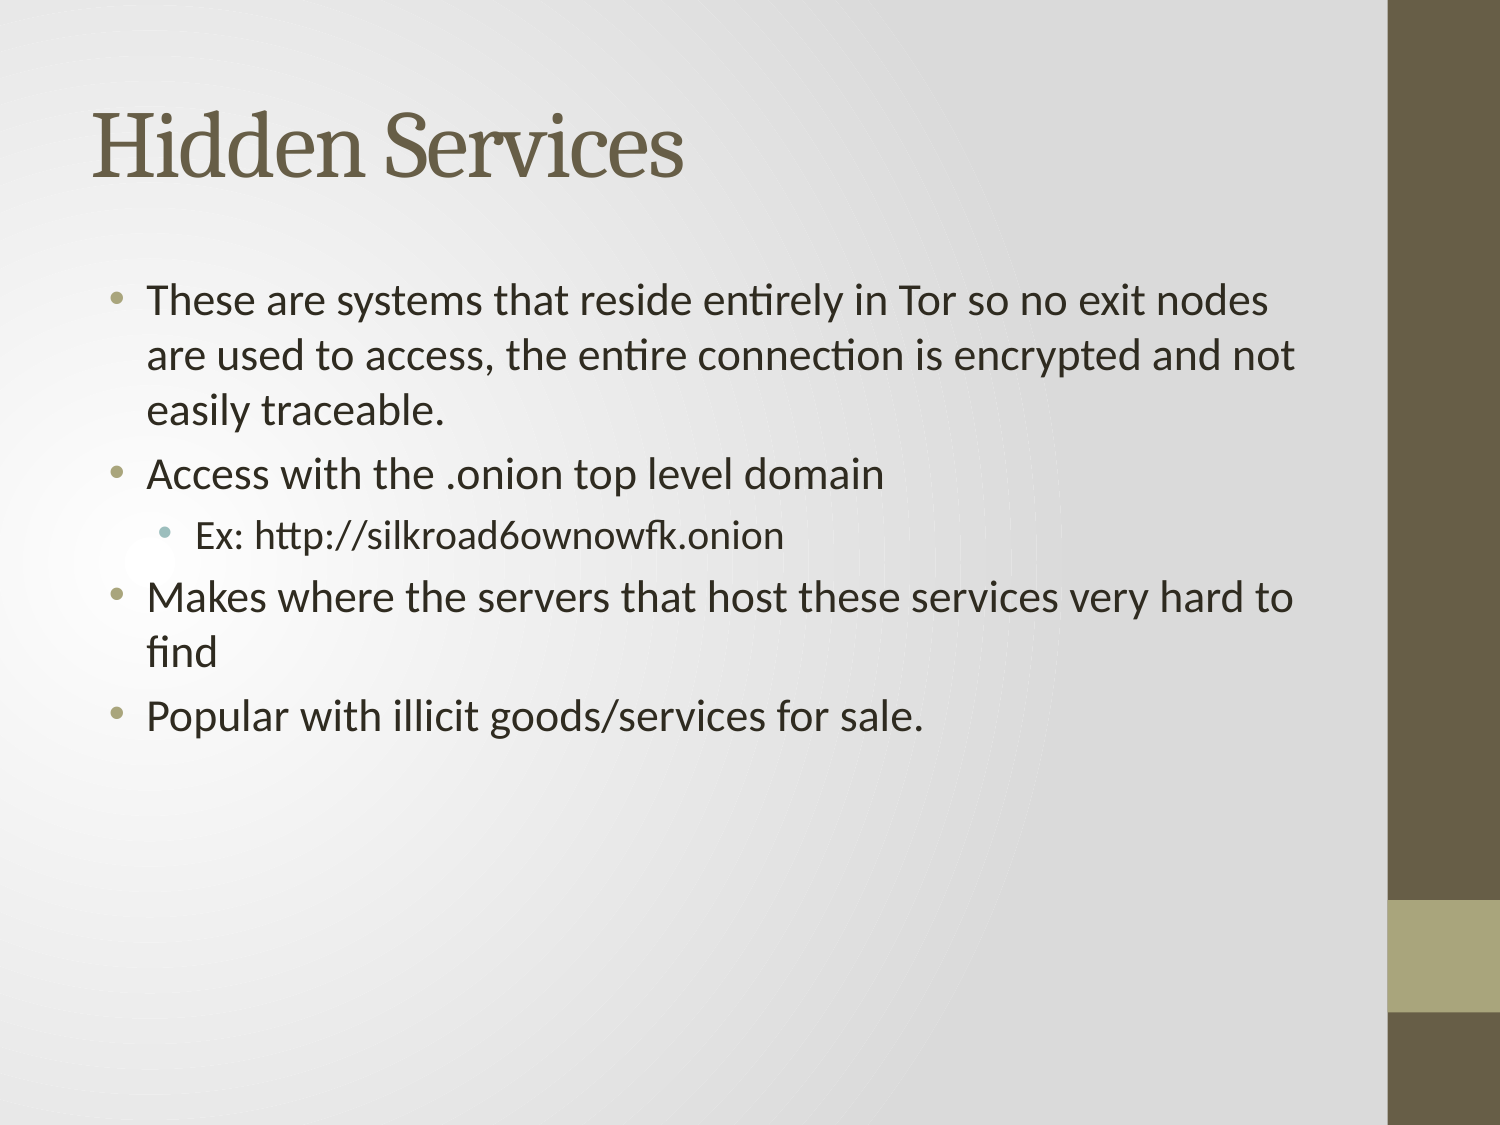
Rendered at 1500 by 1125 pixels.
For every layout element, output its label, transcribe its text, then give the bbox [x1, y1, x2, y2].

list These are systems that reside entirely in Tor so no exit nodes are used to access, the entire connection is encrypted and not easily traceable. Access with the .onion top level domain Ex: http://silkroad6ownowfk.onion Makes where the servers that host these services very hard to find Popular with illicit goods/services for sale. [75, 262, 1325, 1050]
title Hidden Services [75, 45, 1325, 233]
